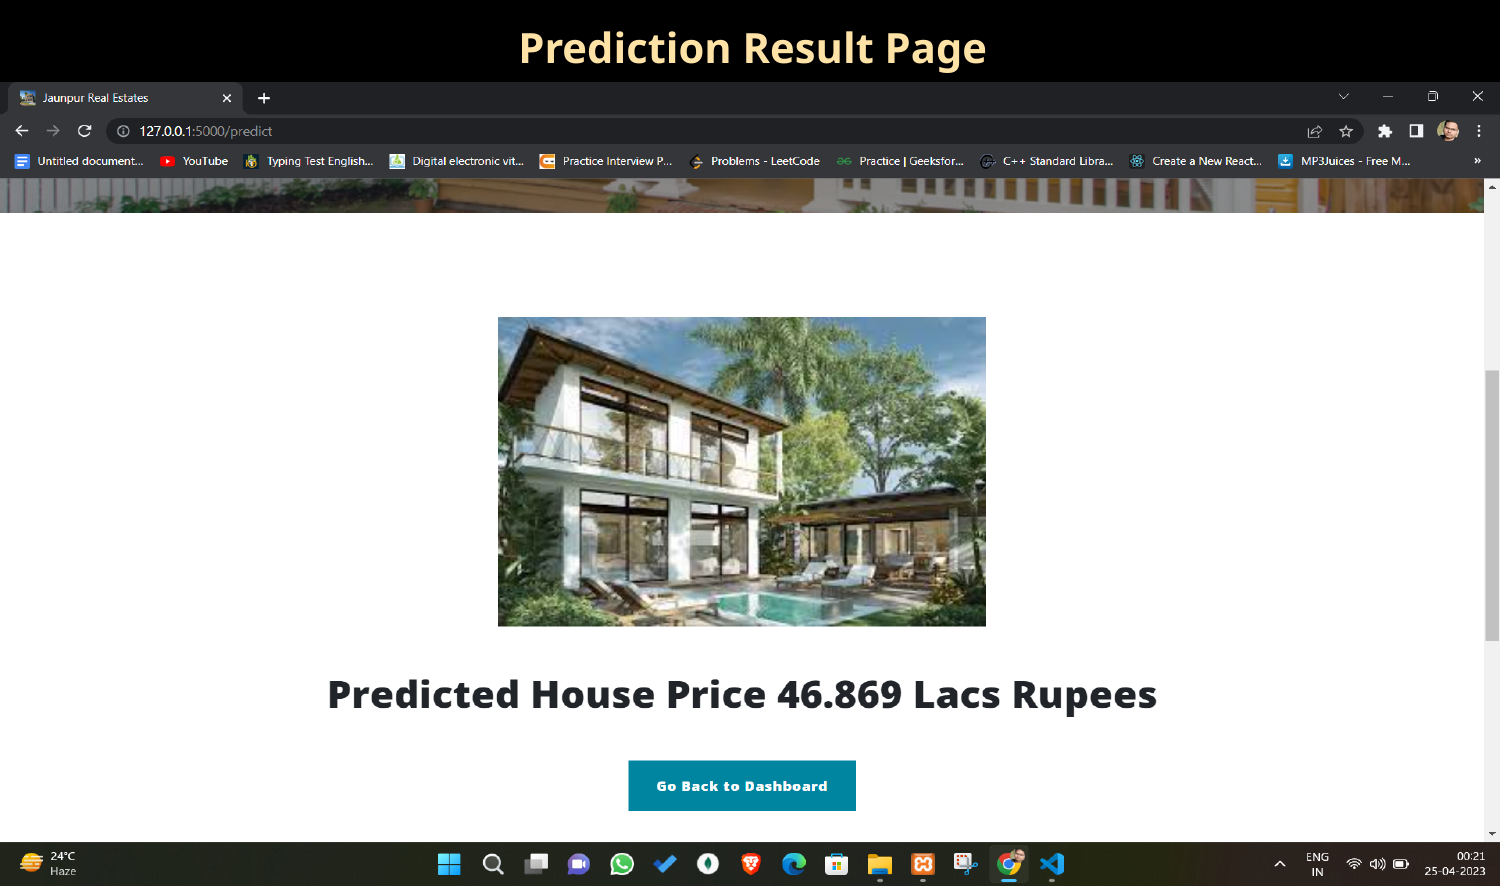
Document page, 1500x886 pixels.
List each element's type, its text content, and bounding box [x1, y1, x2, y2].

text_box Prediction Result Page [485, 14, 1020, 80]
picture [0, 82, 1500, 886]
